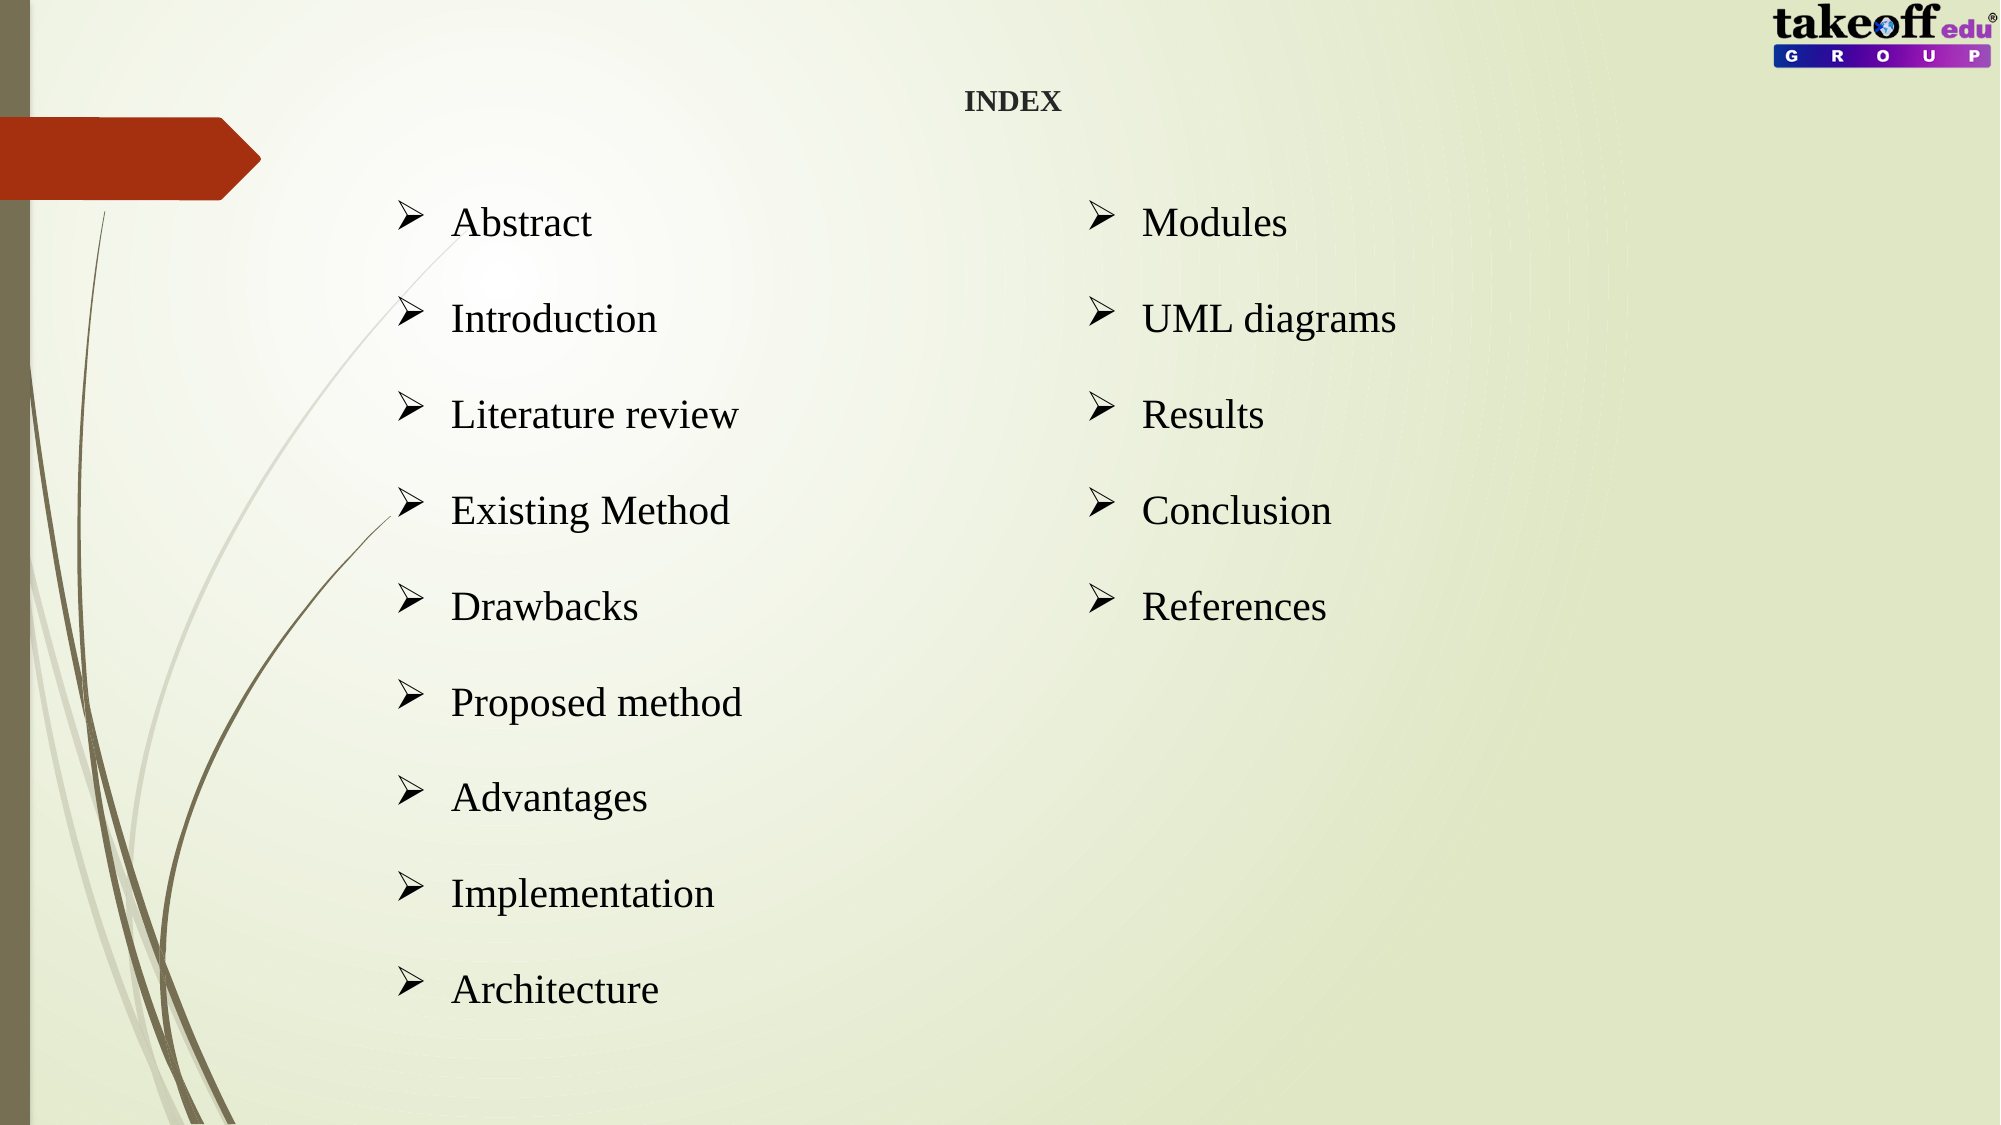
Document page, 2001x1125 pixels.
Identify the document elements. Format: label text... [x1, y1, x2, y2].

picture [1770, 0, 2000, 77]
text_box Abstract Introduction Literature review Existing Method Drawbacks Proposed method Advantages Implementation Architecture Modules UML diagrams Results Conclusion References [379, 162, 1792, 1071]
title INDEX [282, 73, 1745, 163]
